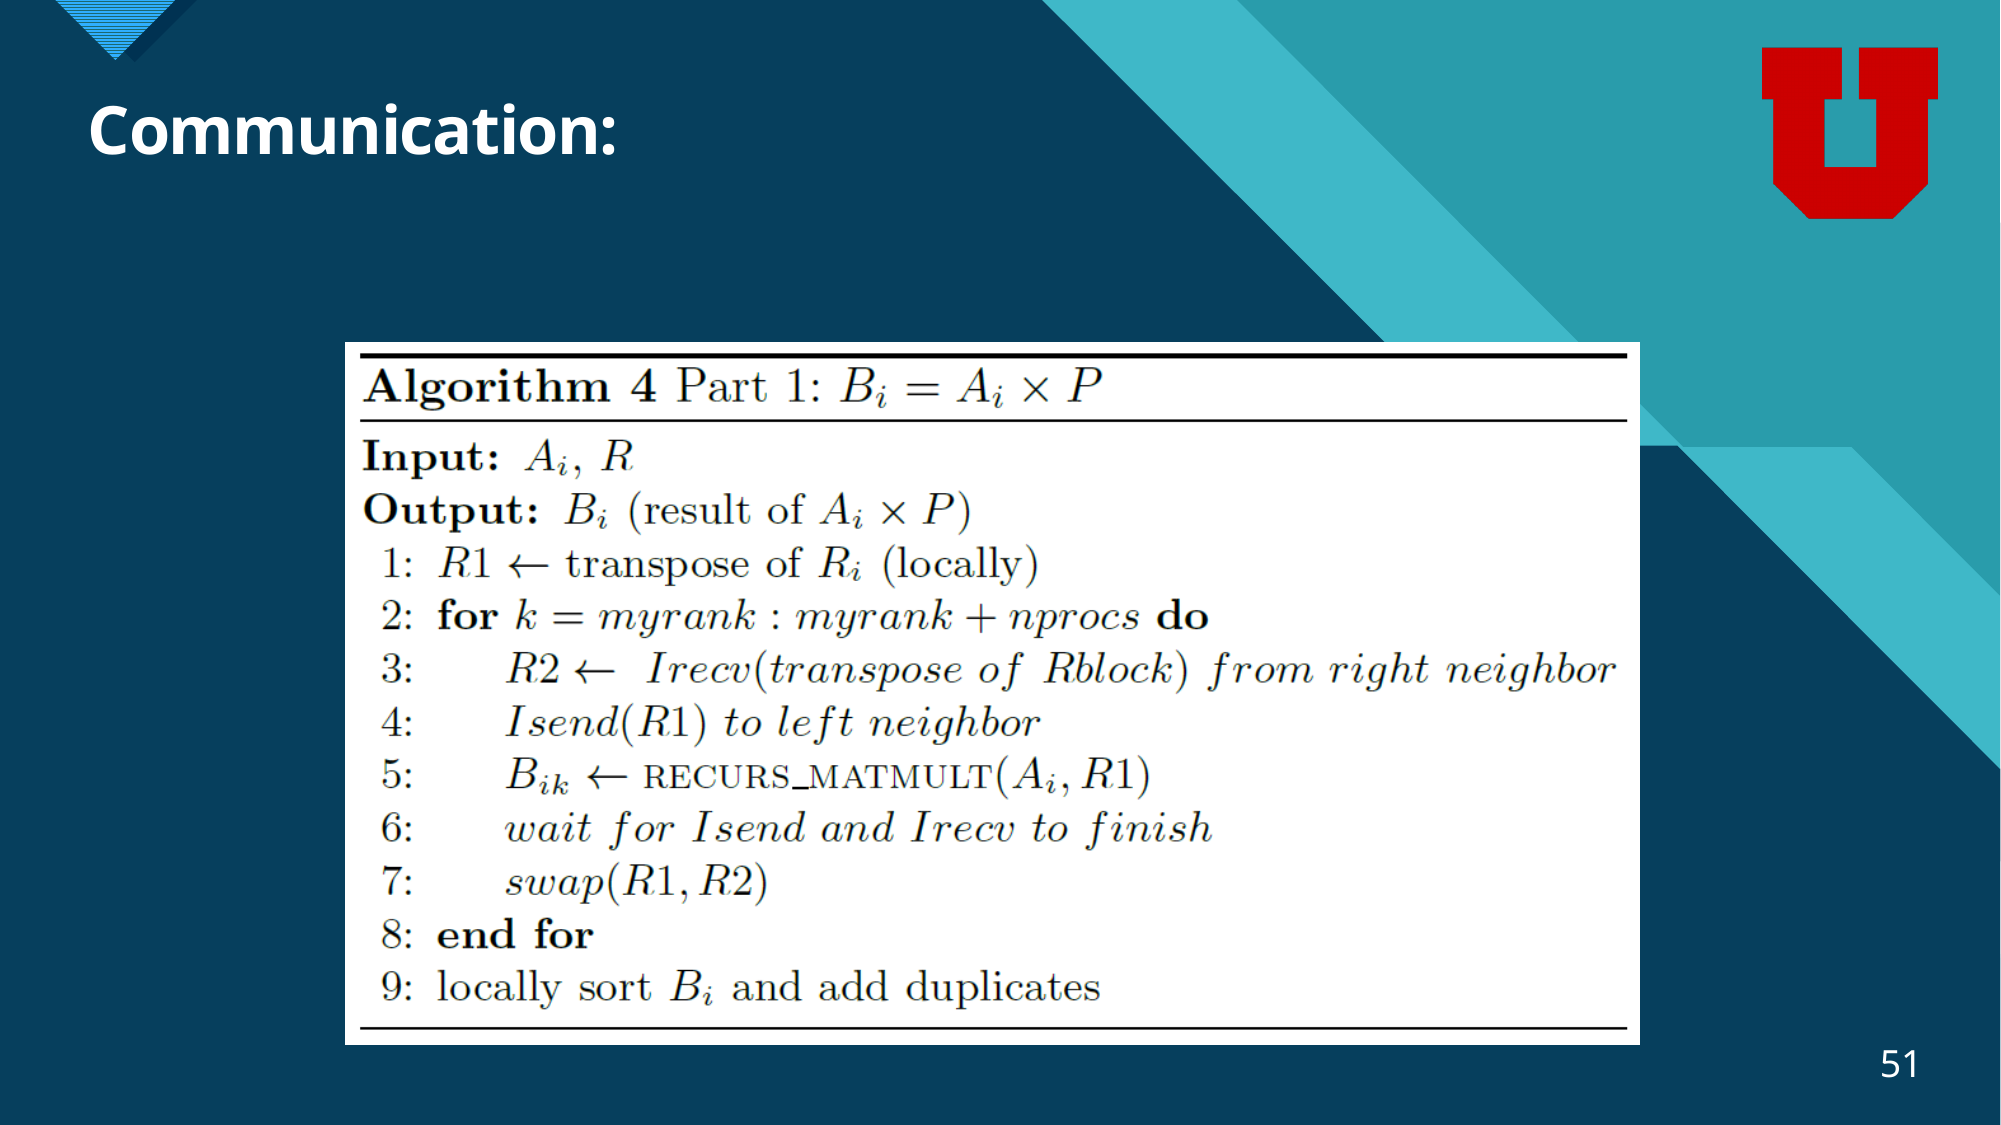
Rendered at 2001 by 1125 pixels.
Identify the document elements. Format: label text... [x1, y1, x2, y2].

slide_number 51 [1845, 1035, 1938, 1096]
picture [346, 341, 1640, 1044]
picture [1762, 45, 1938, 221]
